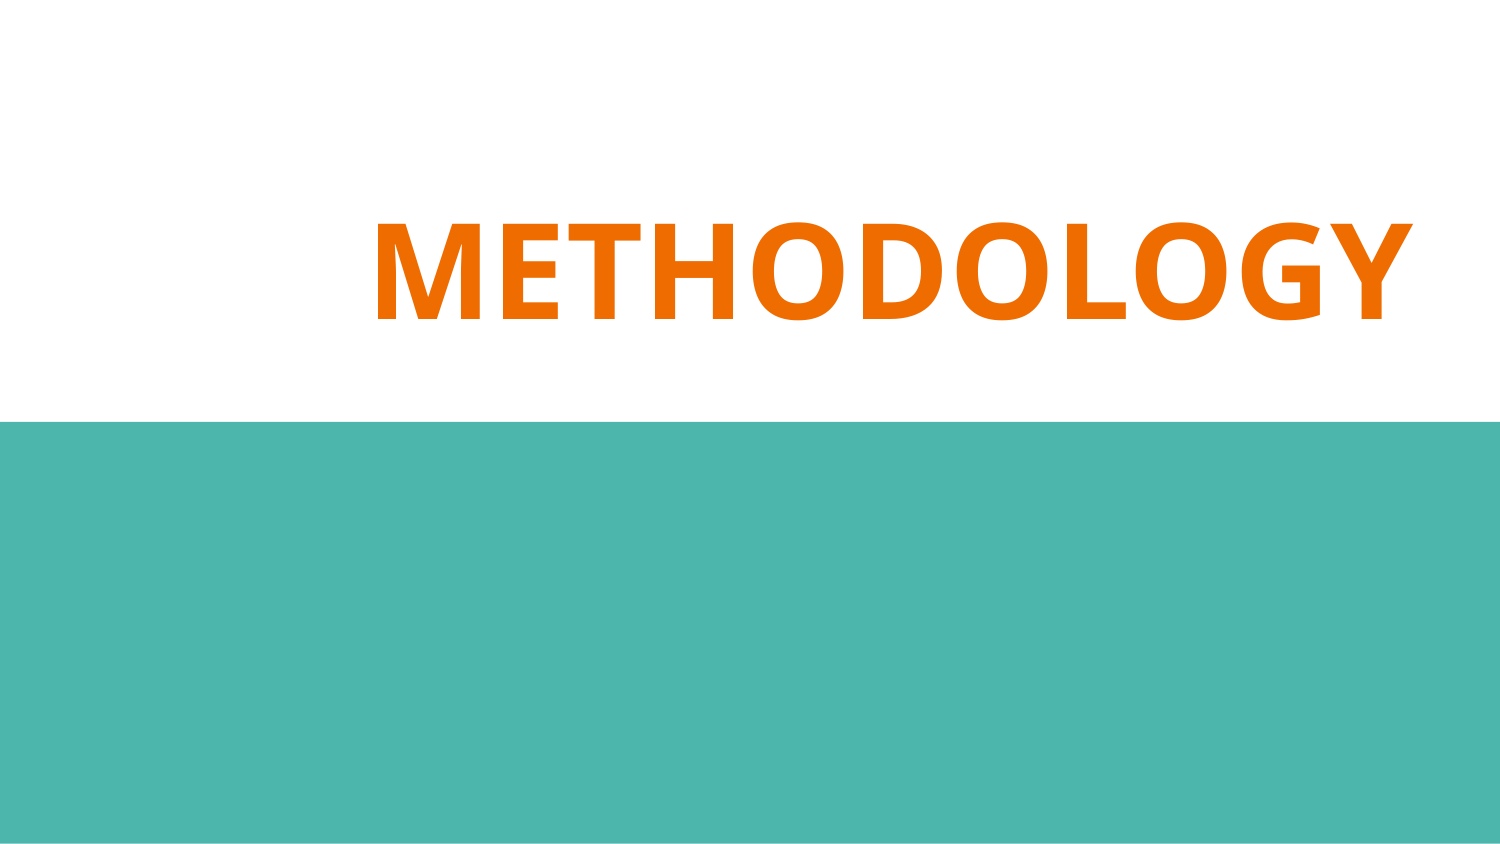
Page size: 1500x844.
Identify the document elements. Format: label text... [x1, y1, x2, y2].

title METHODOLOGY [51, 170, 1458, 362]
